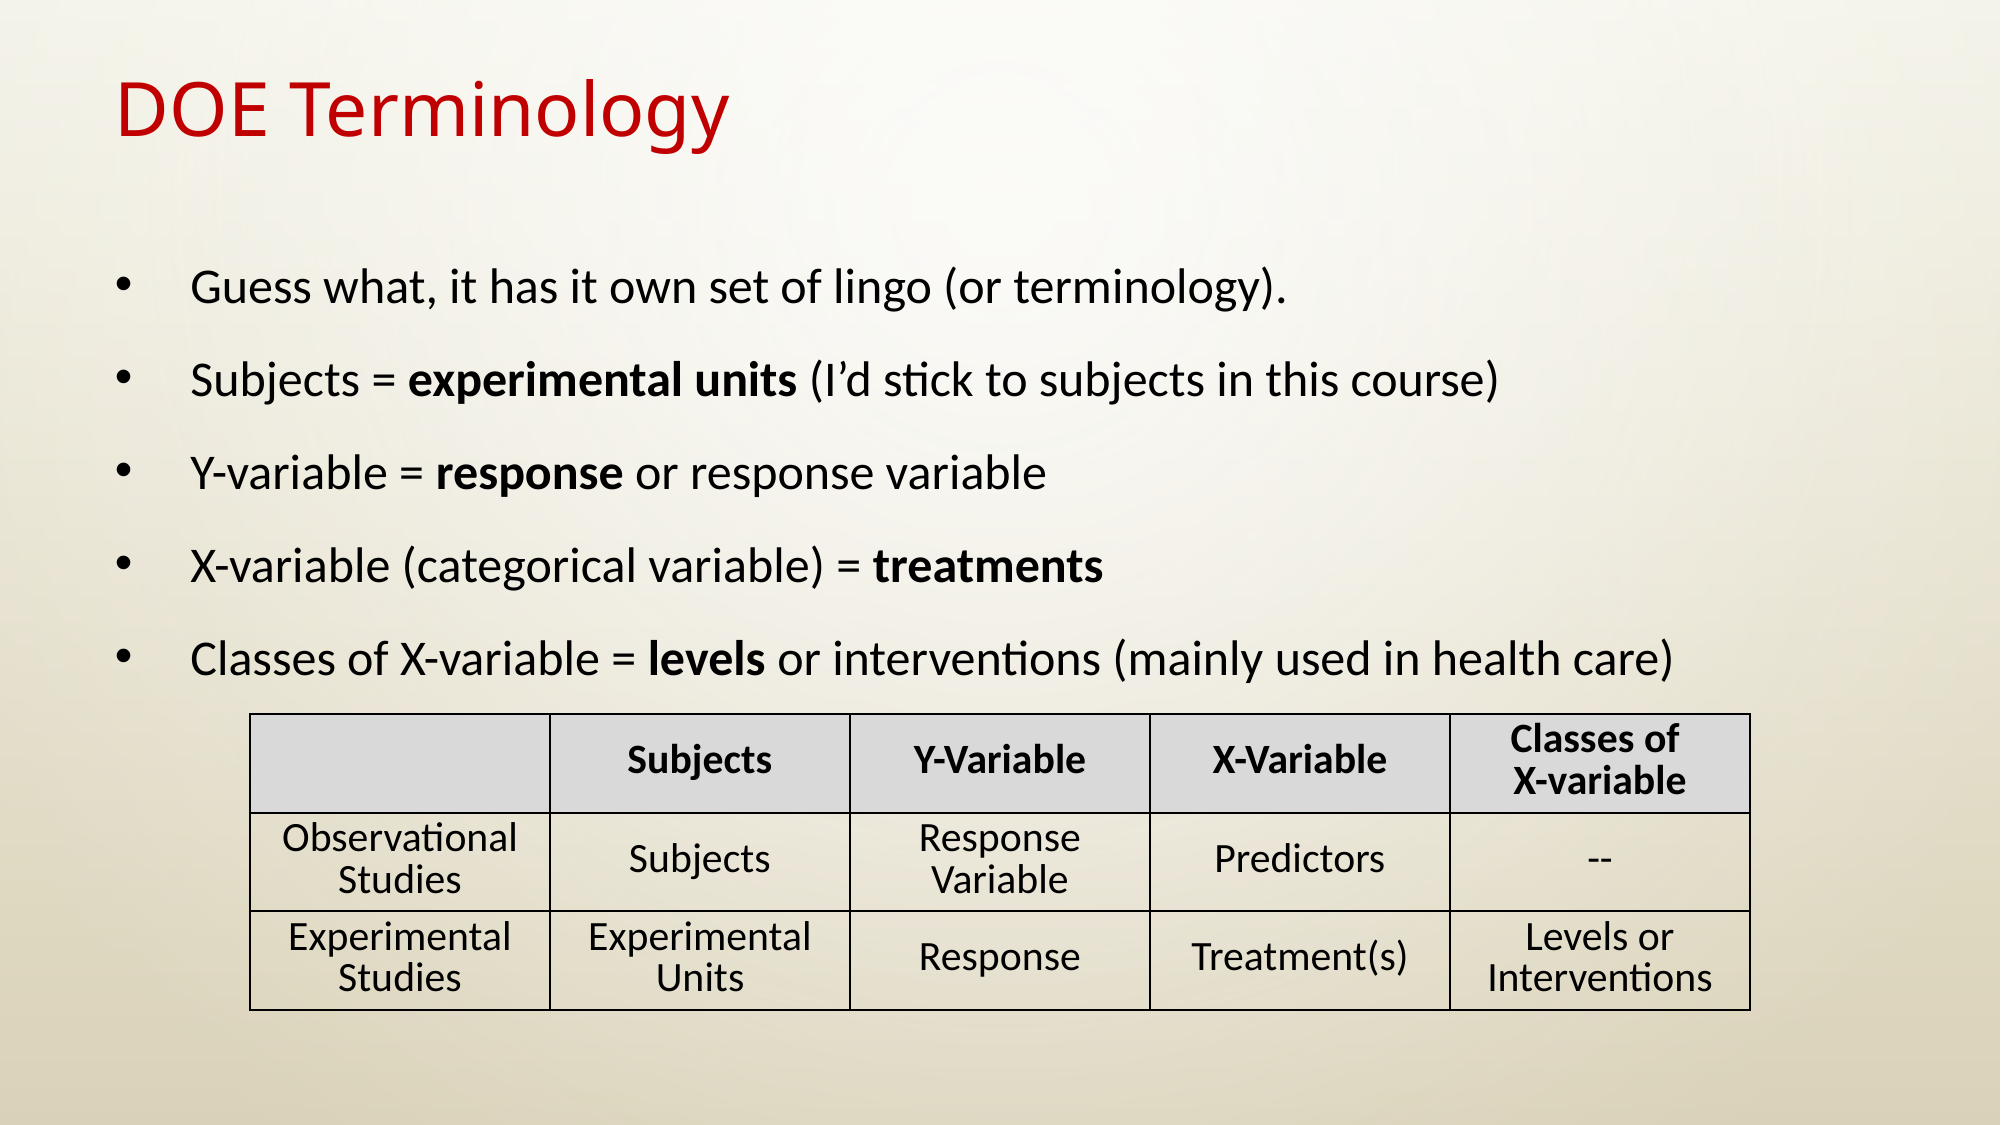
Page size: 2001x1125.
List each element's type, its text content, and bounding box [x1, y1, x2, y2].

table_cell Predictors [1151, 814, 1449, 910]
table_header X-Variable [1151, 715, 1449, 812]
table_cell Experimental Units [551, 912, 849, 1009]
table_cell Subjects [551, 814, 849, 910]
table_header Subjects [551, 715, 849, 812]
table_cell Observational Studies [251, 814, 549, 910]
table_header Y-Variable [851, 715, 1149, 812]
table_cell Treatment(s) [0, 0, 2000, 176]
table_header Classes of X-variable [1451, 715, 1749, 812]
table_header [251, 715, 549, 812]
table_cell Treatment(s) [1151, 912, 1449, 1009]
table_cell Response [851, 912, 1149, 1009]
table_cell Response Variable [851, 814, 1149, 910]
table_cell -- [1451, 814, 1749, 910]
list Guess what, it has it own set of lingo (or terminology). Subjects = experimental units (I’d stick to subjects in this course) Y-variable = response or response variable X-variable (categorical variable) = treatments Classes of X-variable = levels or interventions (mainly used in health care) [99, 234, 1900, 1060]
title DOE Terminology [99, 64, 1900, 215]
table_cell Experimental Studies [251, 912, 549, 1009]
table_cell Levels or Interventions [1451, 912, 1749, 1009]
